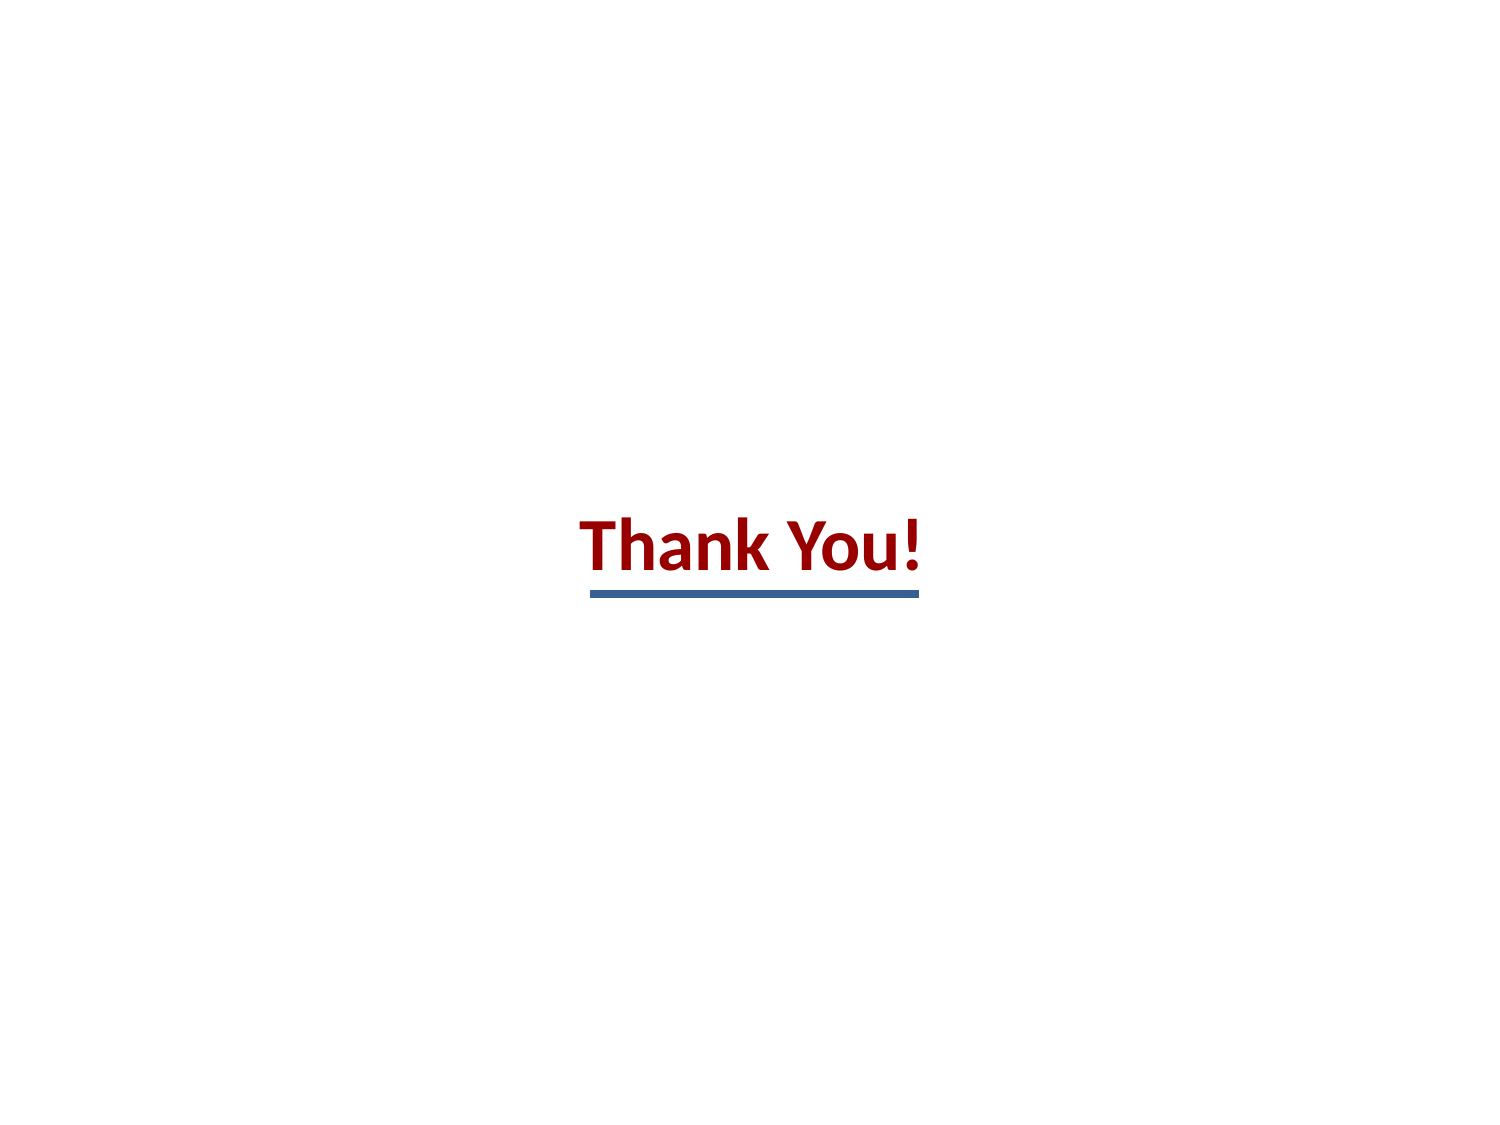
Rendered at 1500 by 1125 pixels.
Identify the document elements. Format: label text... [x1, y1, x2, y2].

title Thank You! [551, 487, 955, 605]
